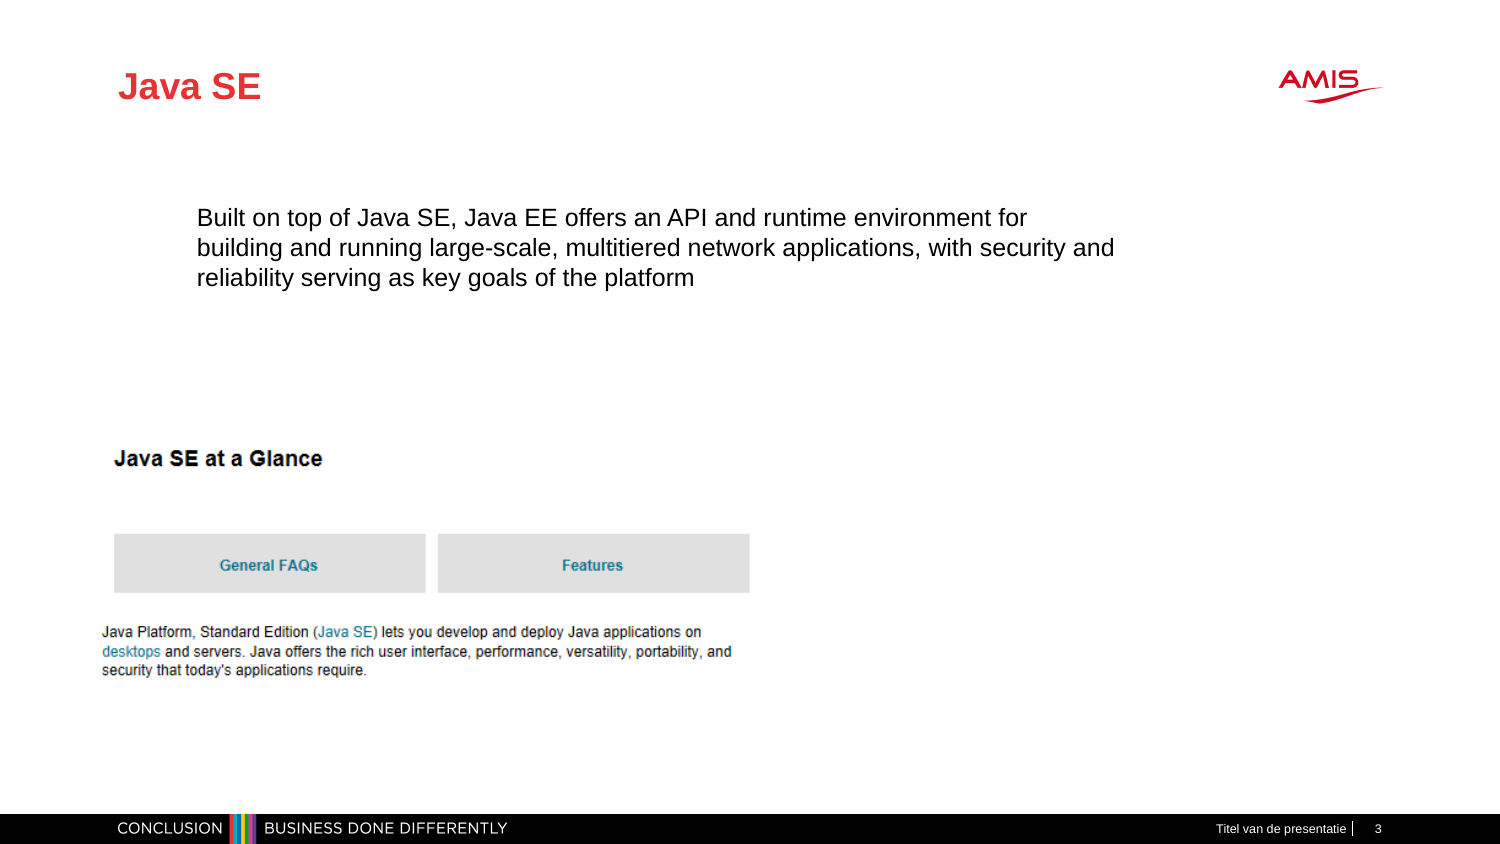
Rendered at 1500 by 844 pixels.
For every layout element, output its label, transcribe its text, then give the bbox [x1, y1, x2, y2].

text_box Built on top of Java SE, Java EE offers an API and runtime environment for building and running large-scale, multitiered network applications, with security and reliability serving as key goals of the platform [196, 201, 1121, 292]
picture [0, 814, 236, 844]
slide_number 3 [1358, 820, 1382, 839]
title Java SE [118, 47, 1205, 130]
footer Titel van de presentatie [814, 820, 1347, 839]
picture [1205, 58, 1388, 106]
picture [102, 433, 779, 684]
picture [239, 814, 1500, 844]
